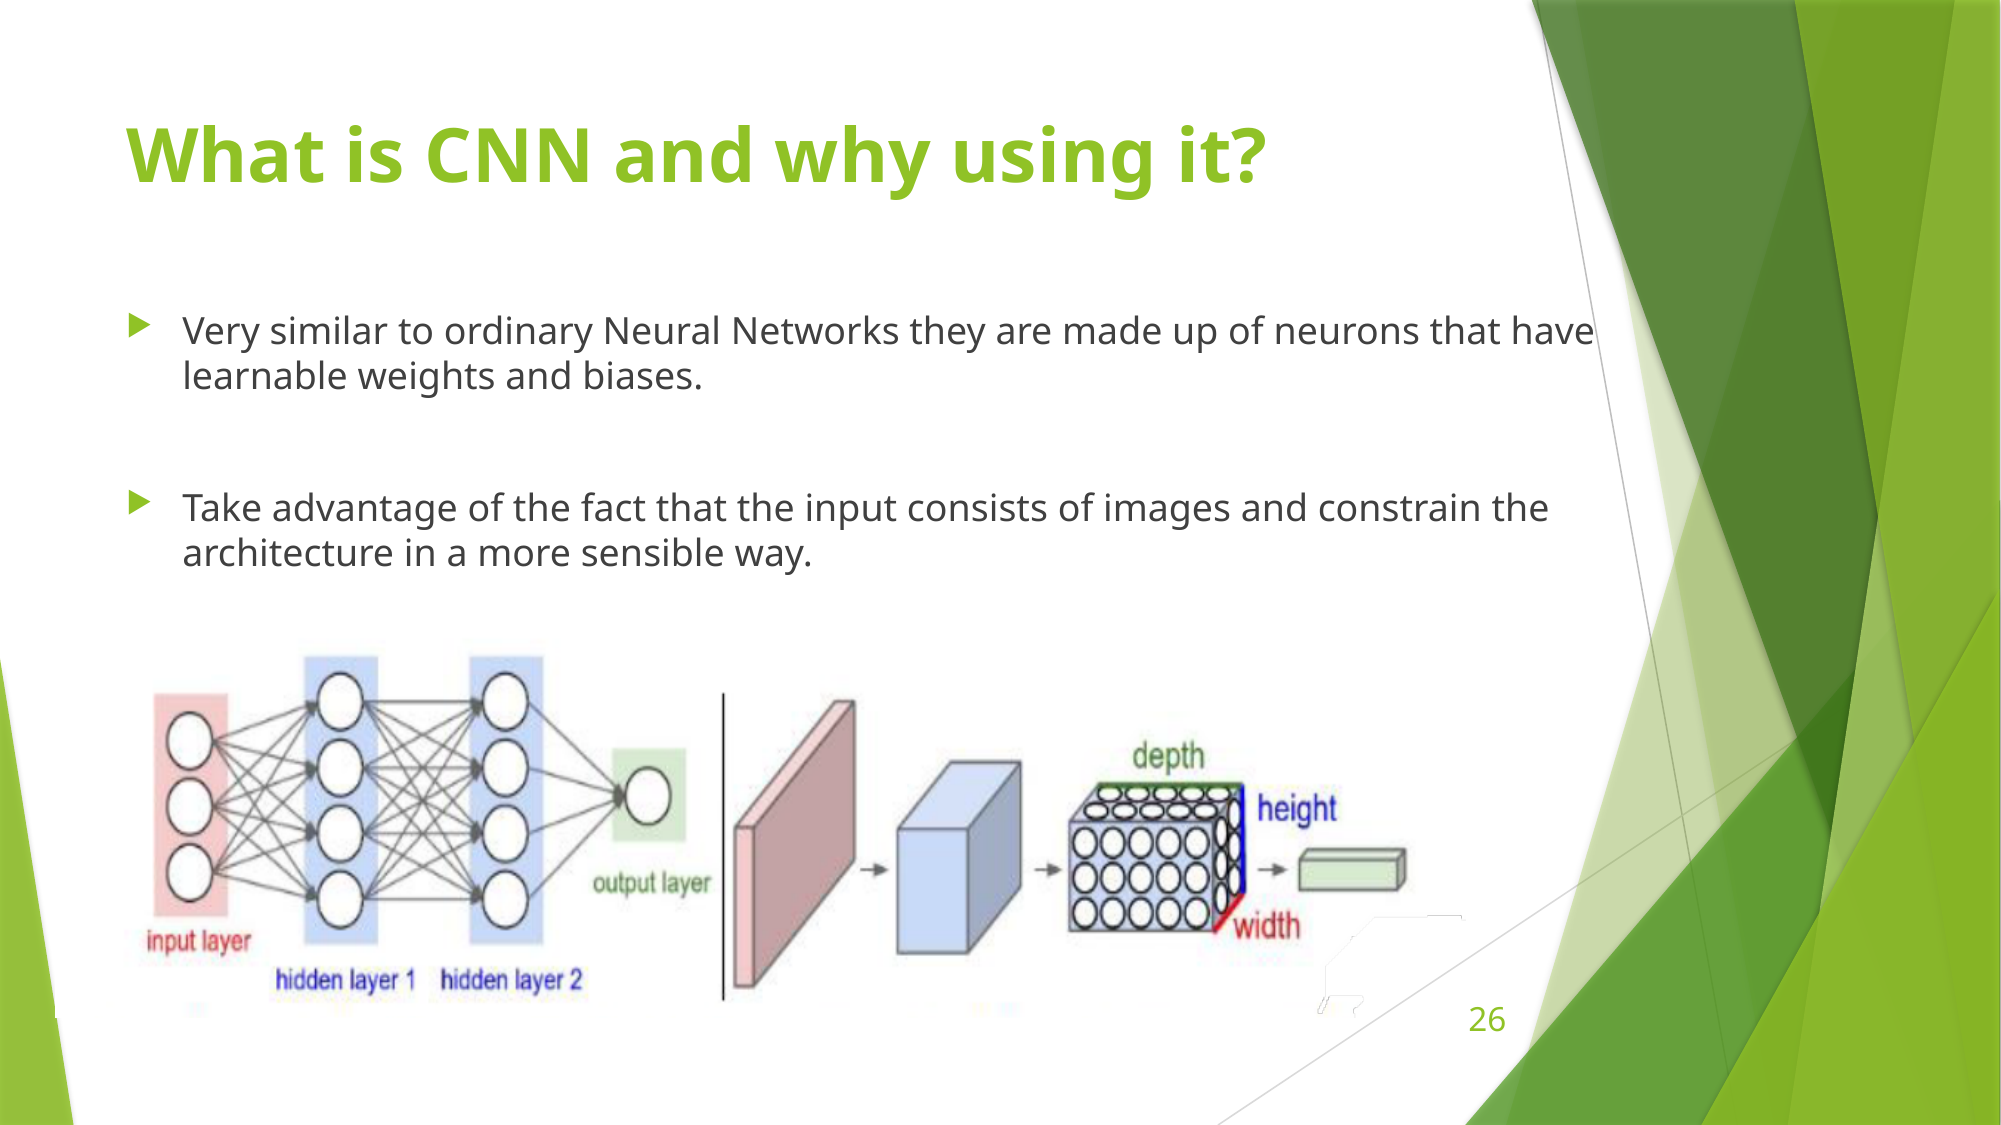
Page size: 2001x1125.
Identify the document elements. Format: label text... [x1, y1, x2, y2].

picture [54, 610, 1466, 1018]
list Very similar to ordinary Neural Networks they are made up of neurons that have learnable weights and biases. Take advantage of the fact that the input consists of images and constrain the architecture in a more sensible way. [111, 299, 1630, 936]
title What is CNN and why using it? [111, 99, 1522, 299]
slide_number 26 [1409, 991, 1522, 1051]
